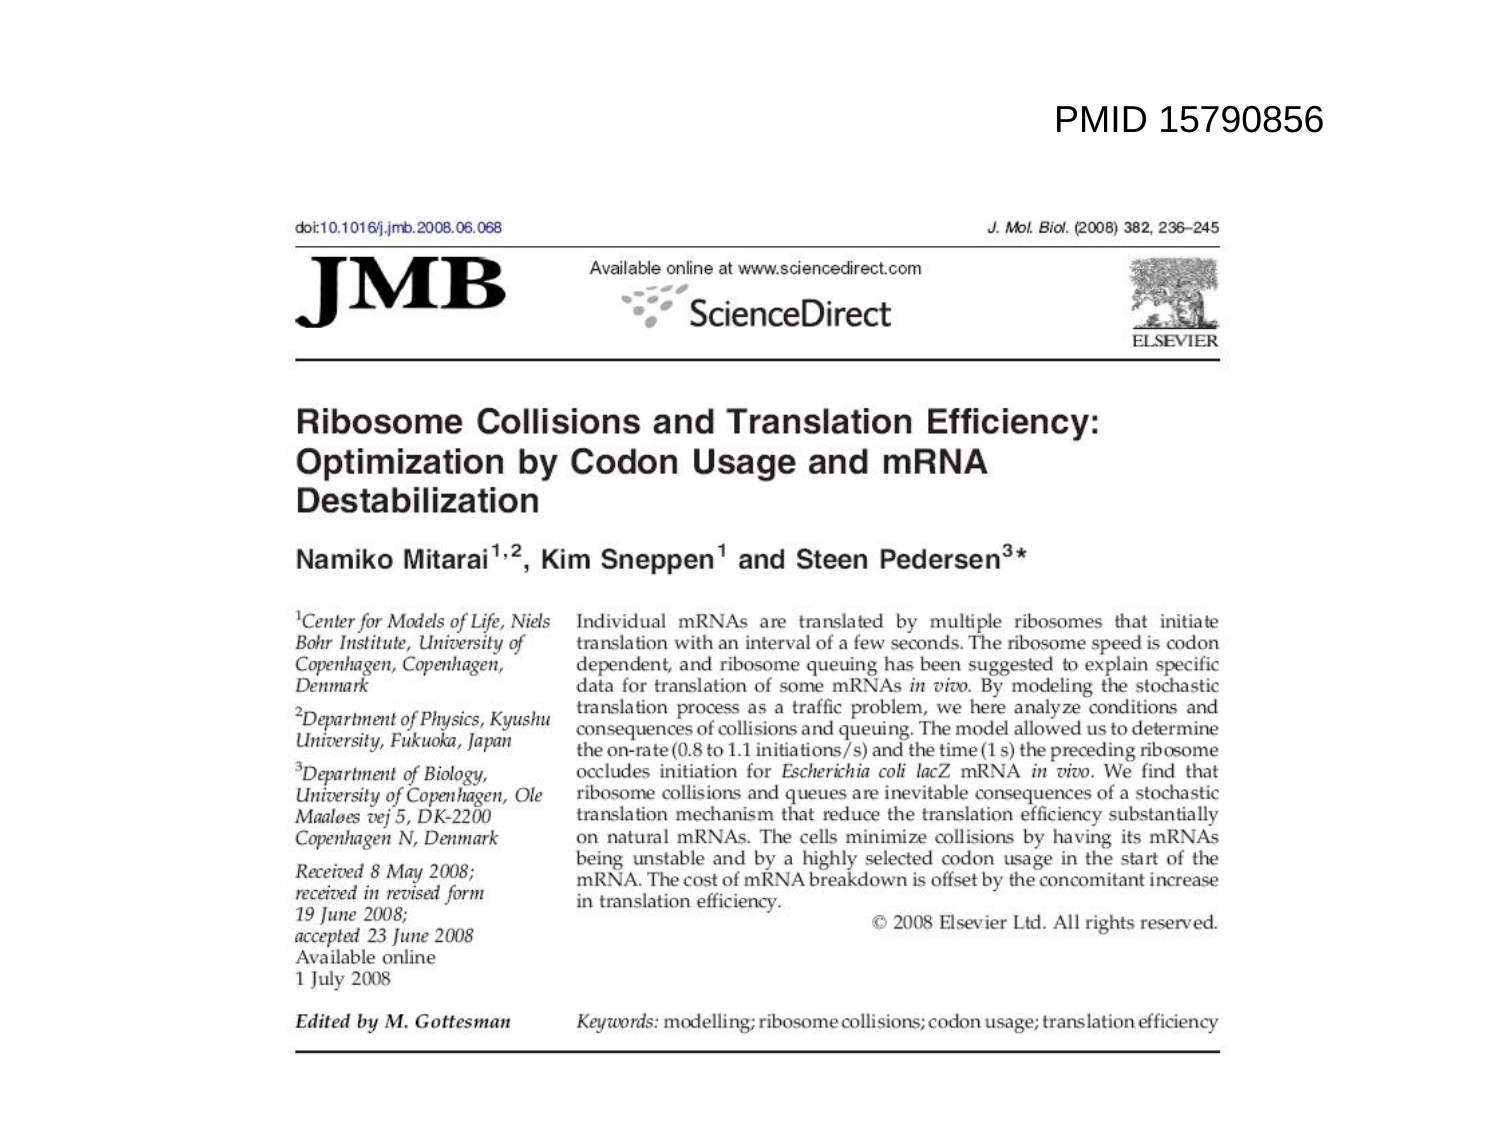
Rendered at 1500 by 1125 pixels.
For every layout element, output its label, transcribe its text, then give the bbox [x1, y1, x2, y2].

text_box PMID 15790856 [1039, 87, 1350, 148]
picture [262, 162, 1236, 1065]
